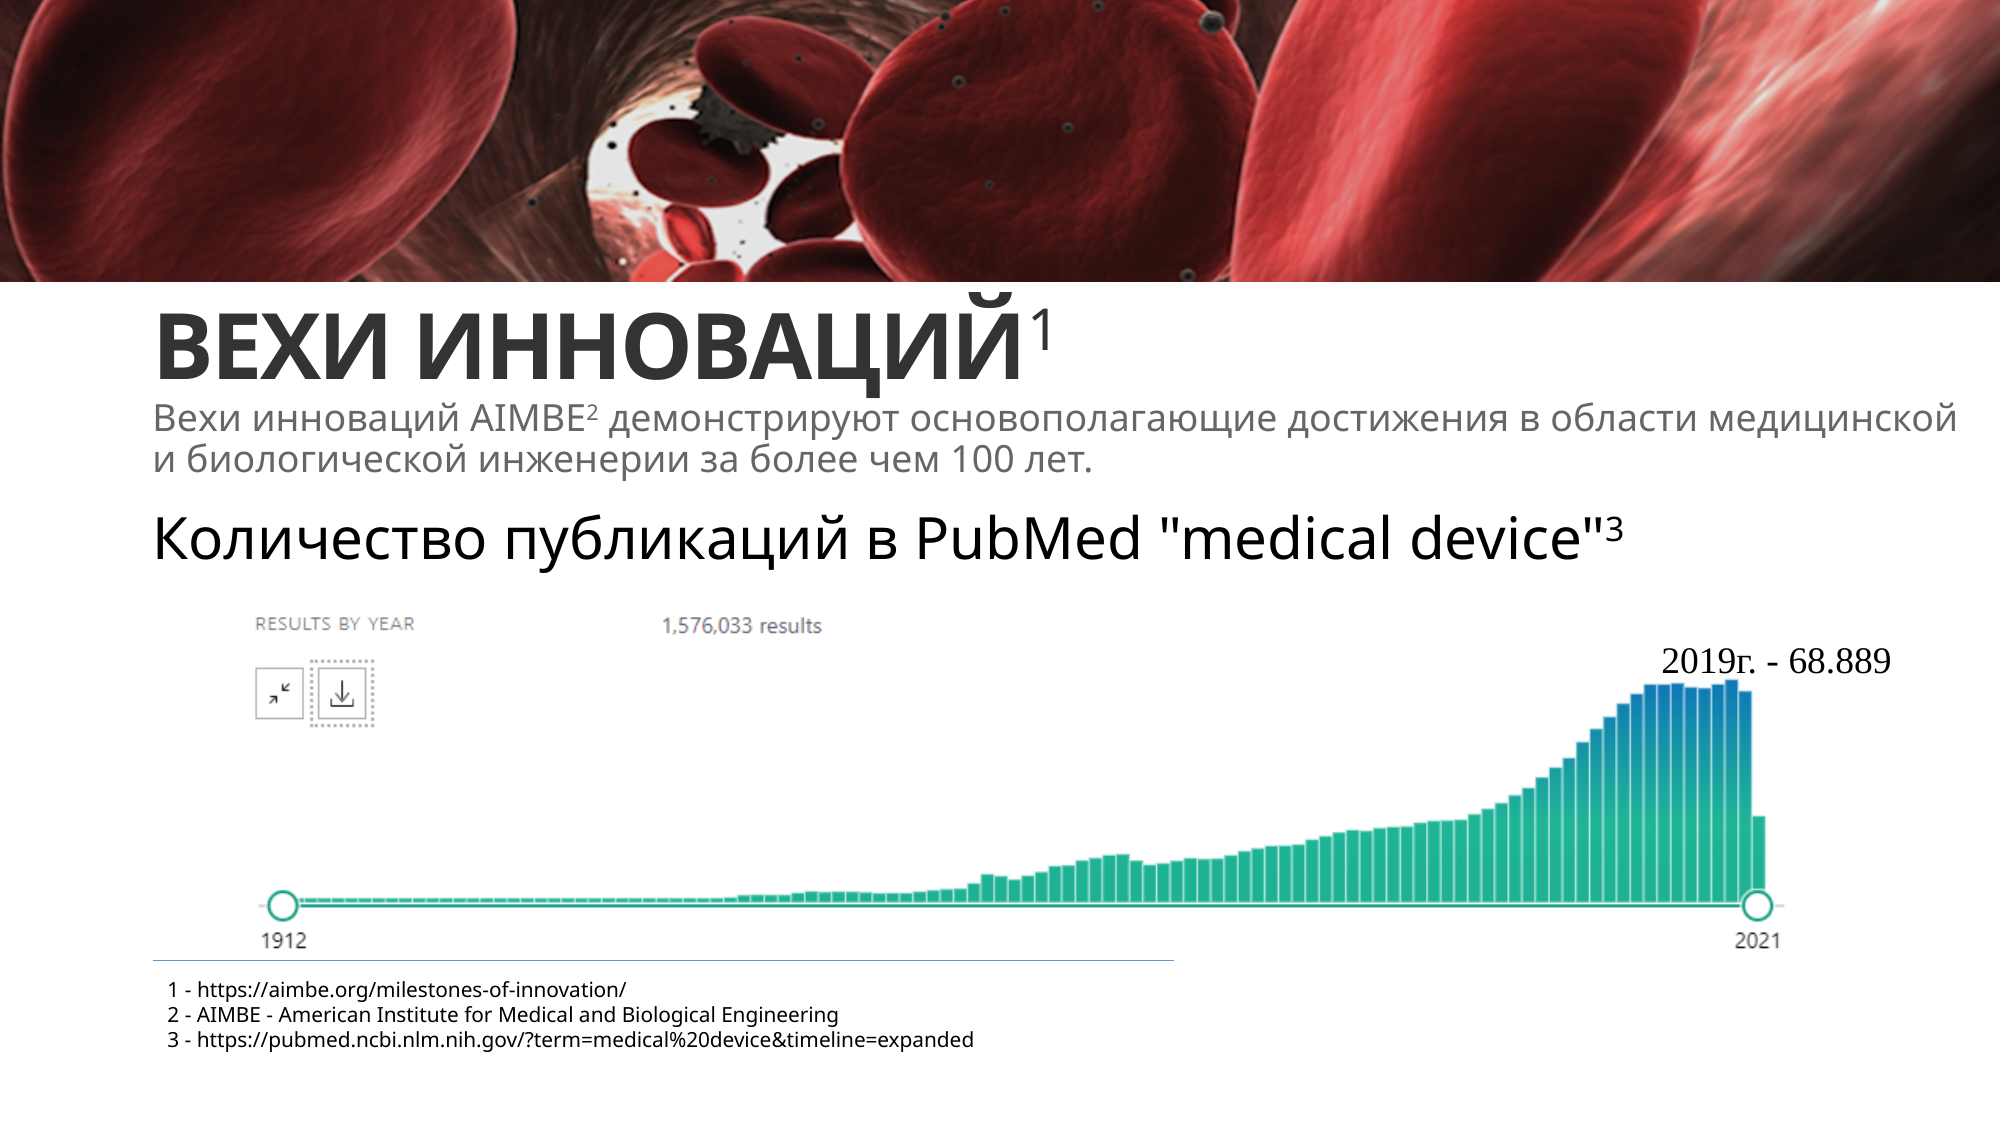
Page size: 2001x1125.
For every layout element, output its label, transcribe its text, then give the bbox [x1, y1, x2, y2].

text_box 1 - https://aimbe.org/milestones-of-innovation/ 2 - AIMBE - American Institute for Medical and Biological Engineering 3 - https://pubmed.ncbi.nlm.nih.gov/?term=medical%20device&timeline=expanded [152, 969, 1864, 1060]
list Количество публикаций в PubMed "medical device"3 [137, 501, 1863, 718]
title ВЕХИ ИННОВАЦИЙ1 Вехи инноваций AIMBE2 демонстрируют основополагающие достижения в области медицинской и биологической инженерии за более чем 100 лет. [137, 282, 1998, 500]
picture [0, 0, 2000, 282]
picture [240, 602, 1797, 961]
text_box 2019г. - 68.889 [1797, 627, 1907, 689]
